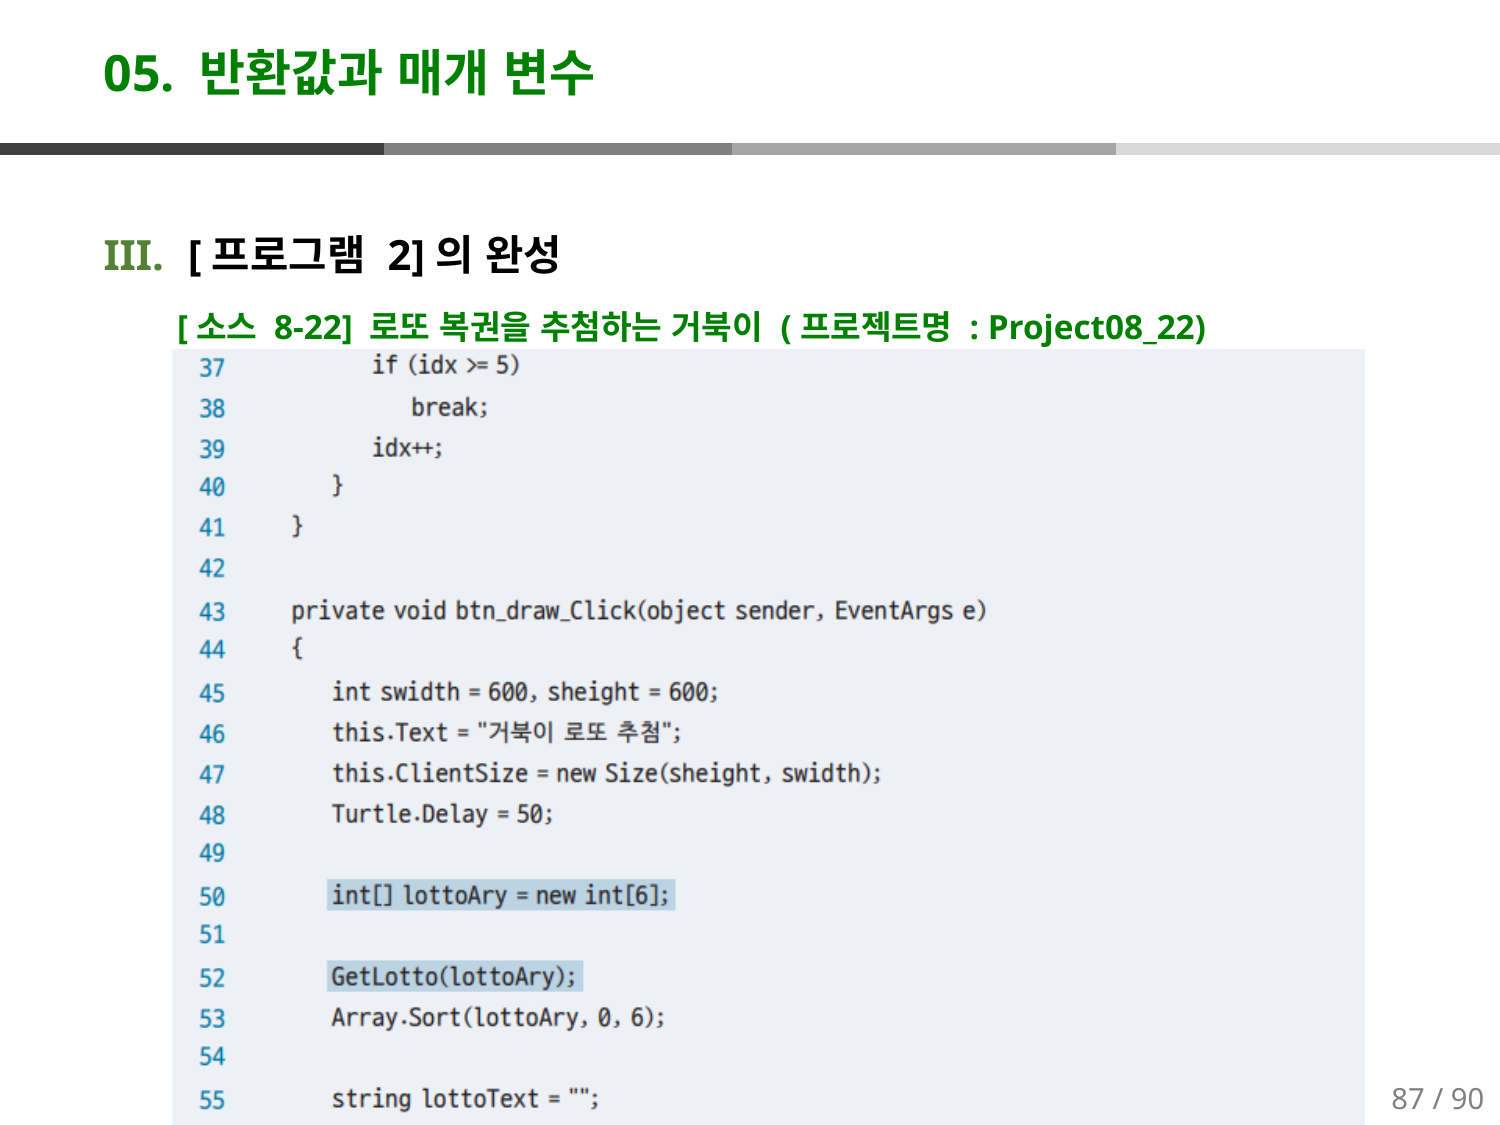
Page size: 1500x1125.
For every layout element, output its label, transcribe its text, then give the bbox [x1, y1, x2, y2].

list [프로그램 2]의 완성 [소스 8-22] 로또 복권을 추첨하는 거북이 (프로젝트명 : Project08_22) [88, 196, 1424, 1125]
picture [171, 349, 1365, 1125]
title 05. 반환값과 매개 변수 [88, 30, 1400, 121]
